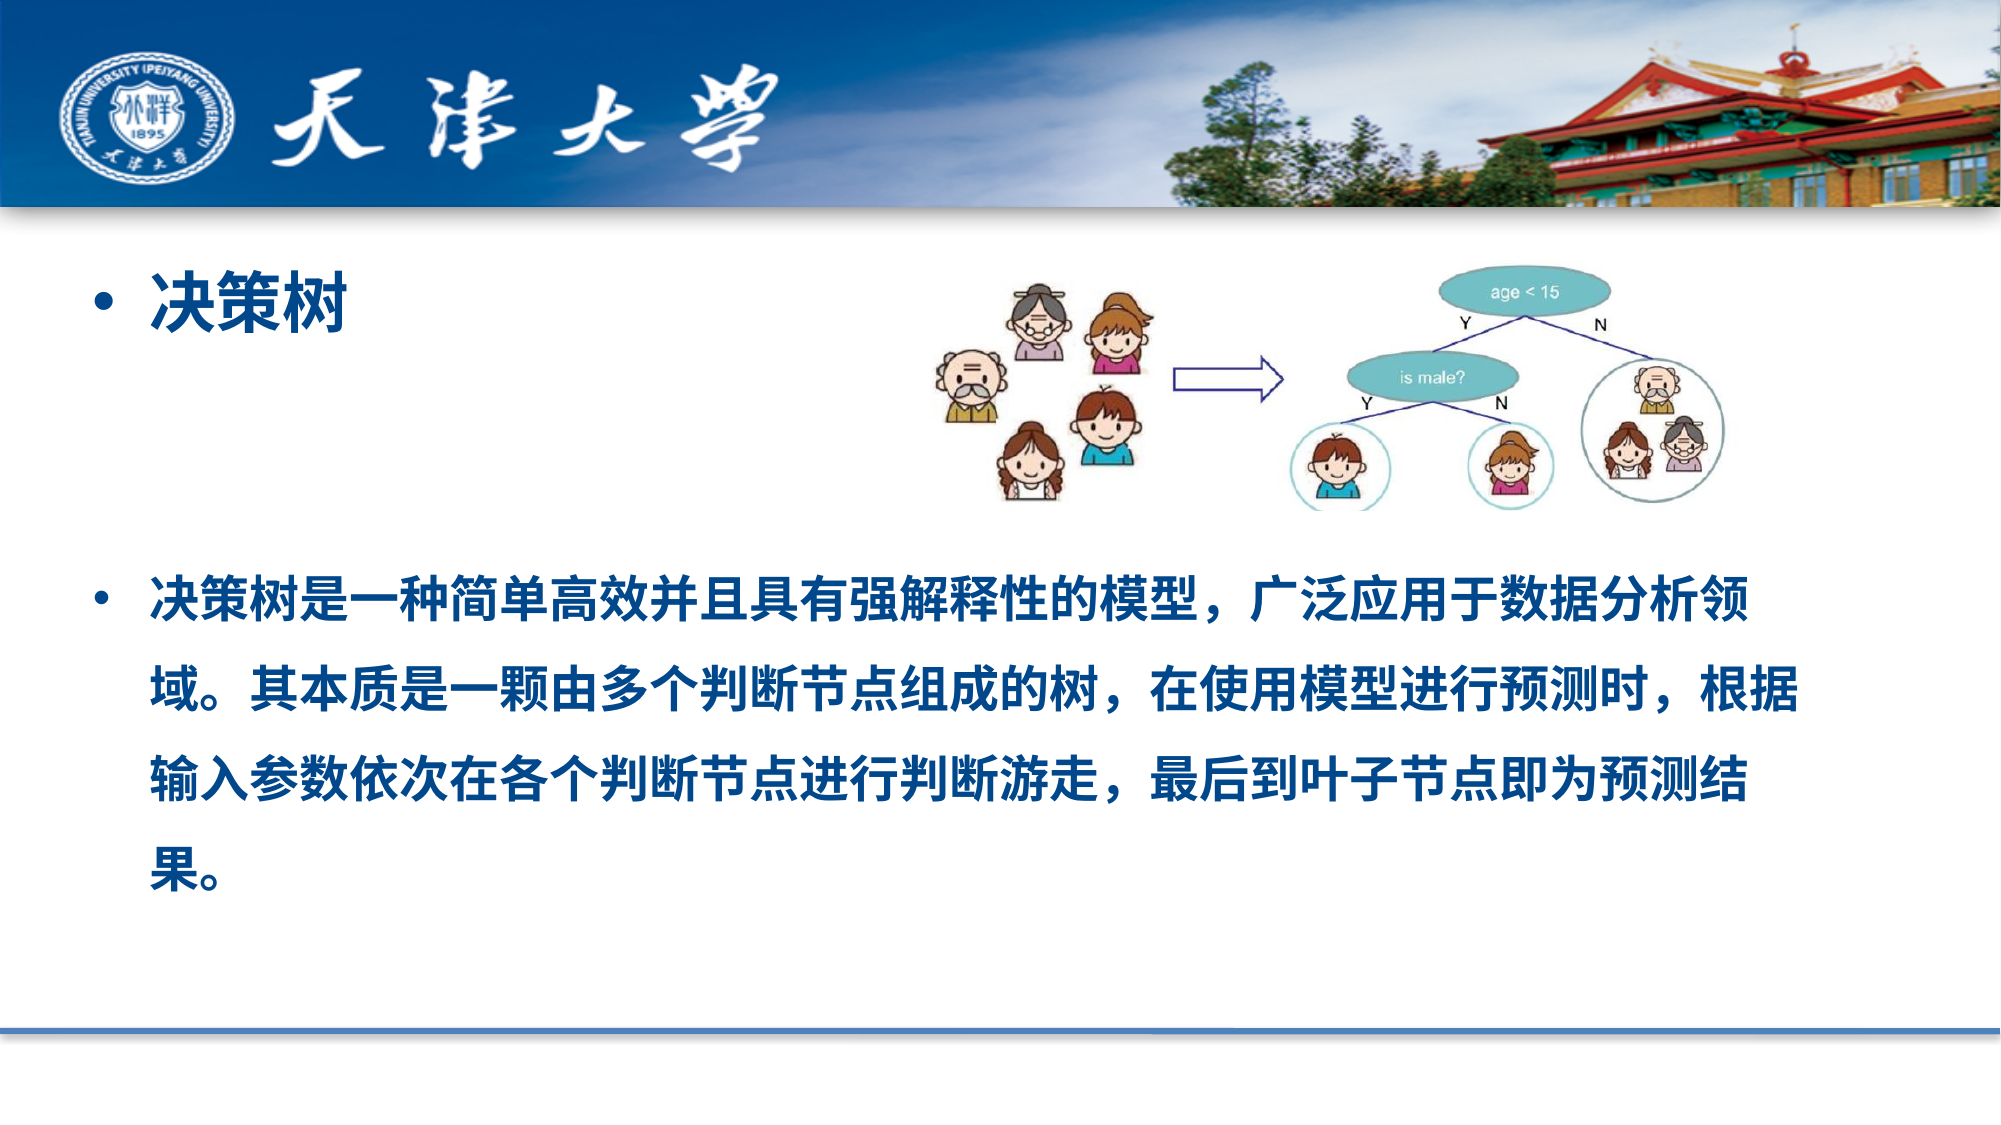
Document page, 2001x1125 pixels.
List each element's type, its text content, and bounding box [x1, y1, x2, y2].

list 决策树 决策树是一种简单高效并且具有强解释性的模型，广泛应用于数据分析领域。其本质是一颗由多个判断节点组成的树，在使用模型进行预测时，根据输入参数依次在各个判断节点进行判断游走，最后到叶子节点即为预测结果。 [78, 253, 1842, 844]
picture [929, 252, 1742, 511]
picture [0, 0, 2000, 207]
